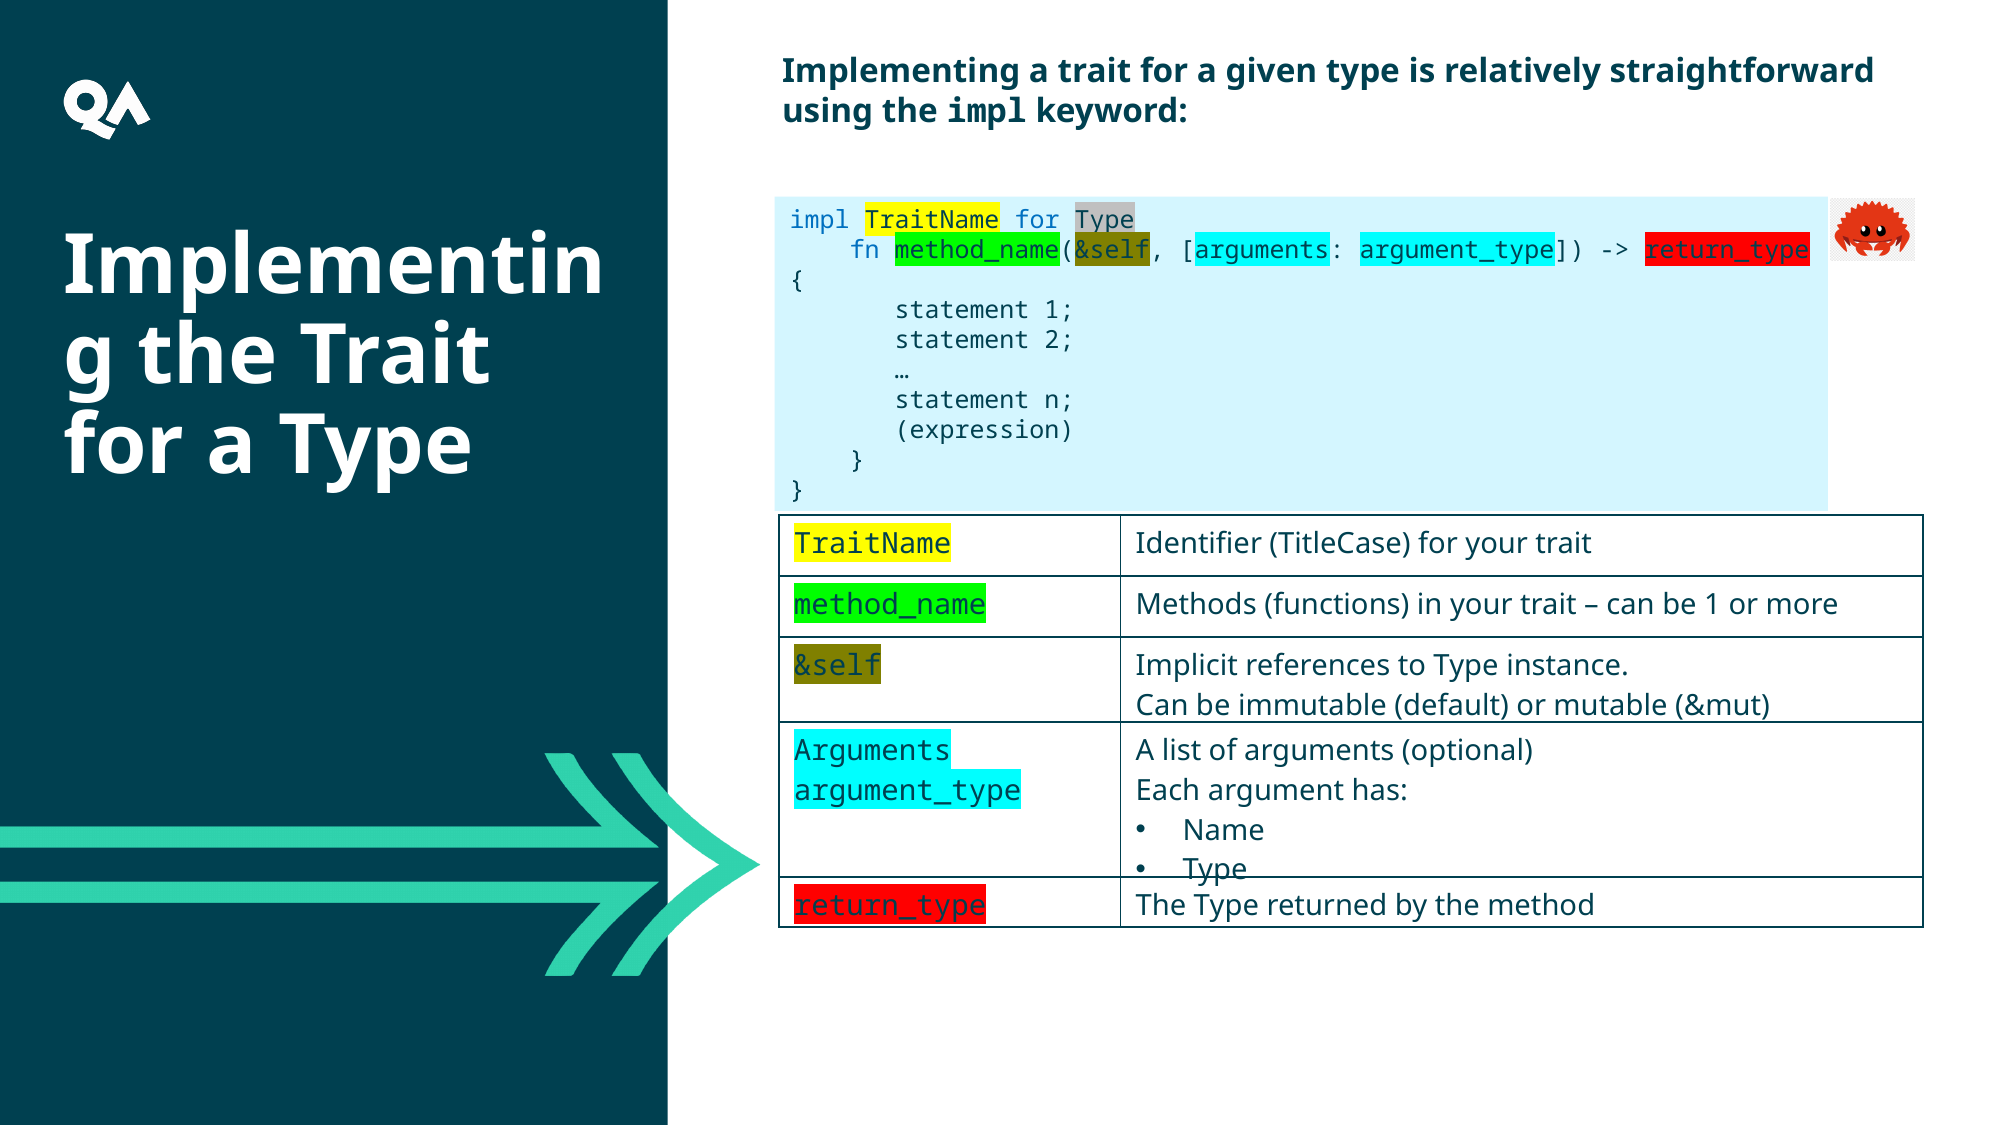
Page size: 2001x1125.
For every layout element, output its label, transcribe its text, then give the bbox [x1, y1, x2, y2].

table_cell The Type returned by the method [1121, 878, 1922, 926]
text_box impl TraitName for Type fn method_name(&self, [arguments: argument_type]) -> return_type { statement 1; statement 2; … statement n; (expression) } } [774, 196, 1828, 511]
table_header TraitName [780, 516, 1120, 575]
table_cell &self [780, 638, 1120, 721]
list Implementing the Trait for a Type [63, 221, 628, 673]
list Implementing a trait for a given type is relatively straightforward using the impl keyword: [782, 49, 1923, 514]
picture [64, 80, 114, 139]
table_header Identifier (TitleCase) for your trait [1121, 516, 1922, 575]
picture [0, 882, 657, 975]
table_cell A list of arguments (optional) Each argument has: Name Type [1121, 723, 1922, 876]
picture [0, 754, 657, 847]
picture [107, 83, 149, 124]
picture [1830, 198, 1915, 261]
table_cell return_type [780, 878, 1120, 926]
table_cell Arguments argument_type [780, 723, 1120, 876]
picture [613, 727, 775, 995]
table_cell Methods (functions) in your trait – can be 1 or more [1121, 577, 1922, 636]
table_cell method_name [780, 577, 1120, 636]
table_cell Implicit references to Type instance. Can be immutable (default) or mutable (&mut) [1121, 638, 1922, 721]
